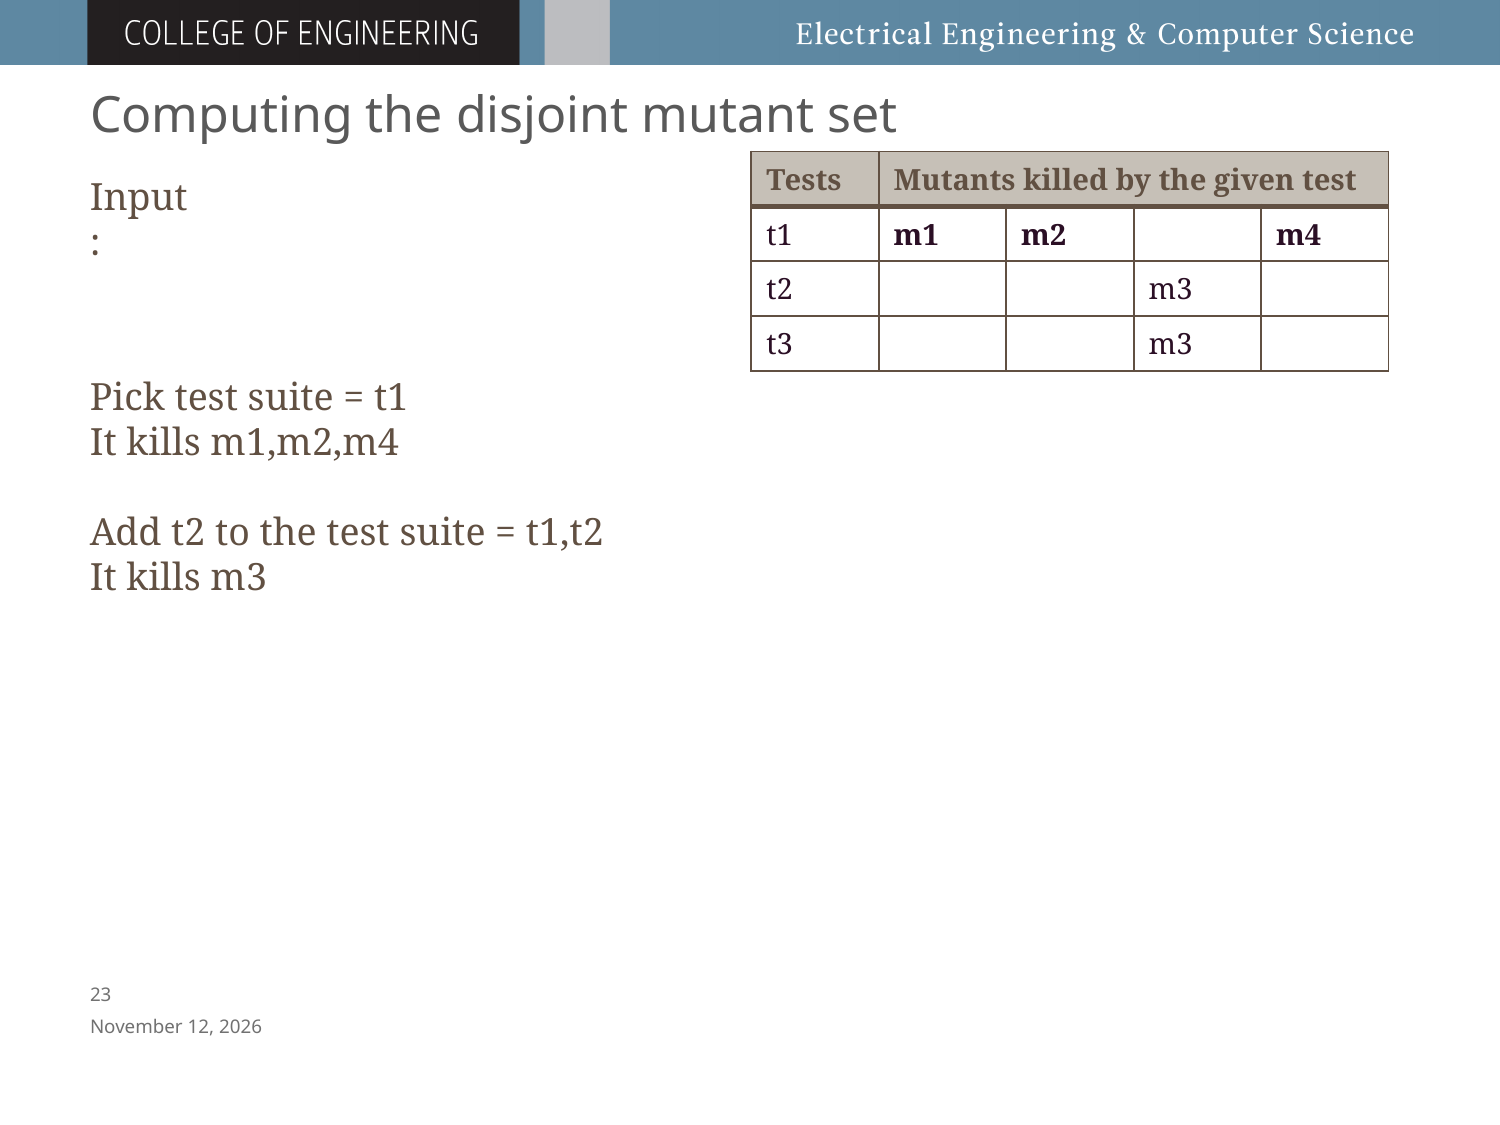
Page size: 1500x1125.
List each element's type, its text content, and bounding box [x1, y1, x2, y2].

table_cell t1 [752, 209, 878, 260]
table_cell [1135, 209, 1260, 260]
table_cell [1007, 262, 1133, 315]
table_cell m4 [1262, 209, 1388, 260]
table_header Tests [752, 152, 878, 204]
title Computing the disjoint mutant set [75, 75, 1425, 188]
table_cell m3 [1135, 262, 1260, 315]
table_cell [1007, 317, 1133, 370]
table_cell [1262, 317, 1388, 370]
text_box Pick test suite = t1 It kills m1,m2,m4 Add t2 to the test suite = t1,t2 It kills m3 [75, 365, 749, 606]
table_cell m2 [1007, 209, 1133, 260]
text_box Input: [75, 165, 206, 271]
picture [0, 0, 1500, 65]
table_cell m1 [880, 209, 1005, 260]
table_cell [880, 262, 1005, 315]
table_header Mutants killed by the given test [880, 152, 1388, 204]
table_cell m3 [1135, 317, 1260, 370]
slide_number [75, 1012, 375, 1043]
slide_number 22 [75, 982, 135, 1013]
table_cell t2 [752, 262, 878, 315]
table_cell t3 [752, 317, 878, 370]
table_cell [1262, 262, 1388, 315]
table_cell [880, 317, 1005, 370]
